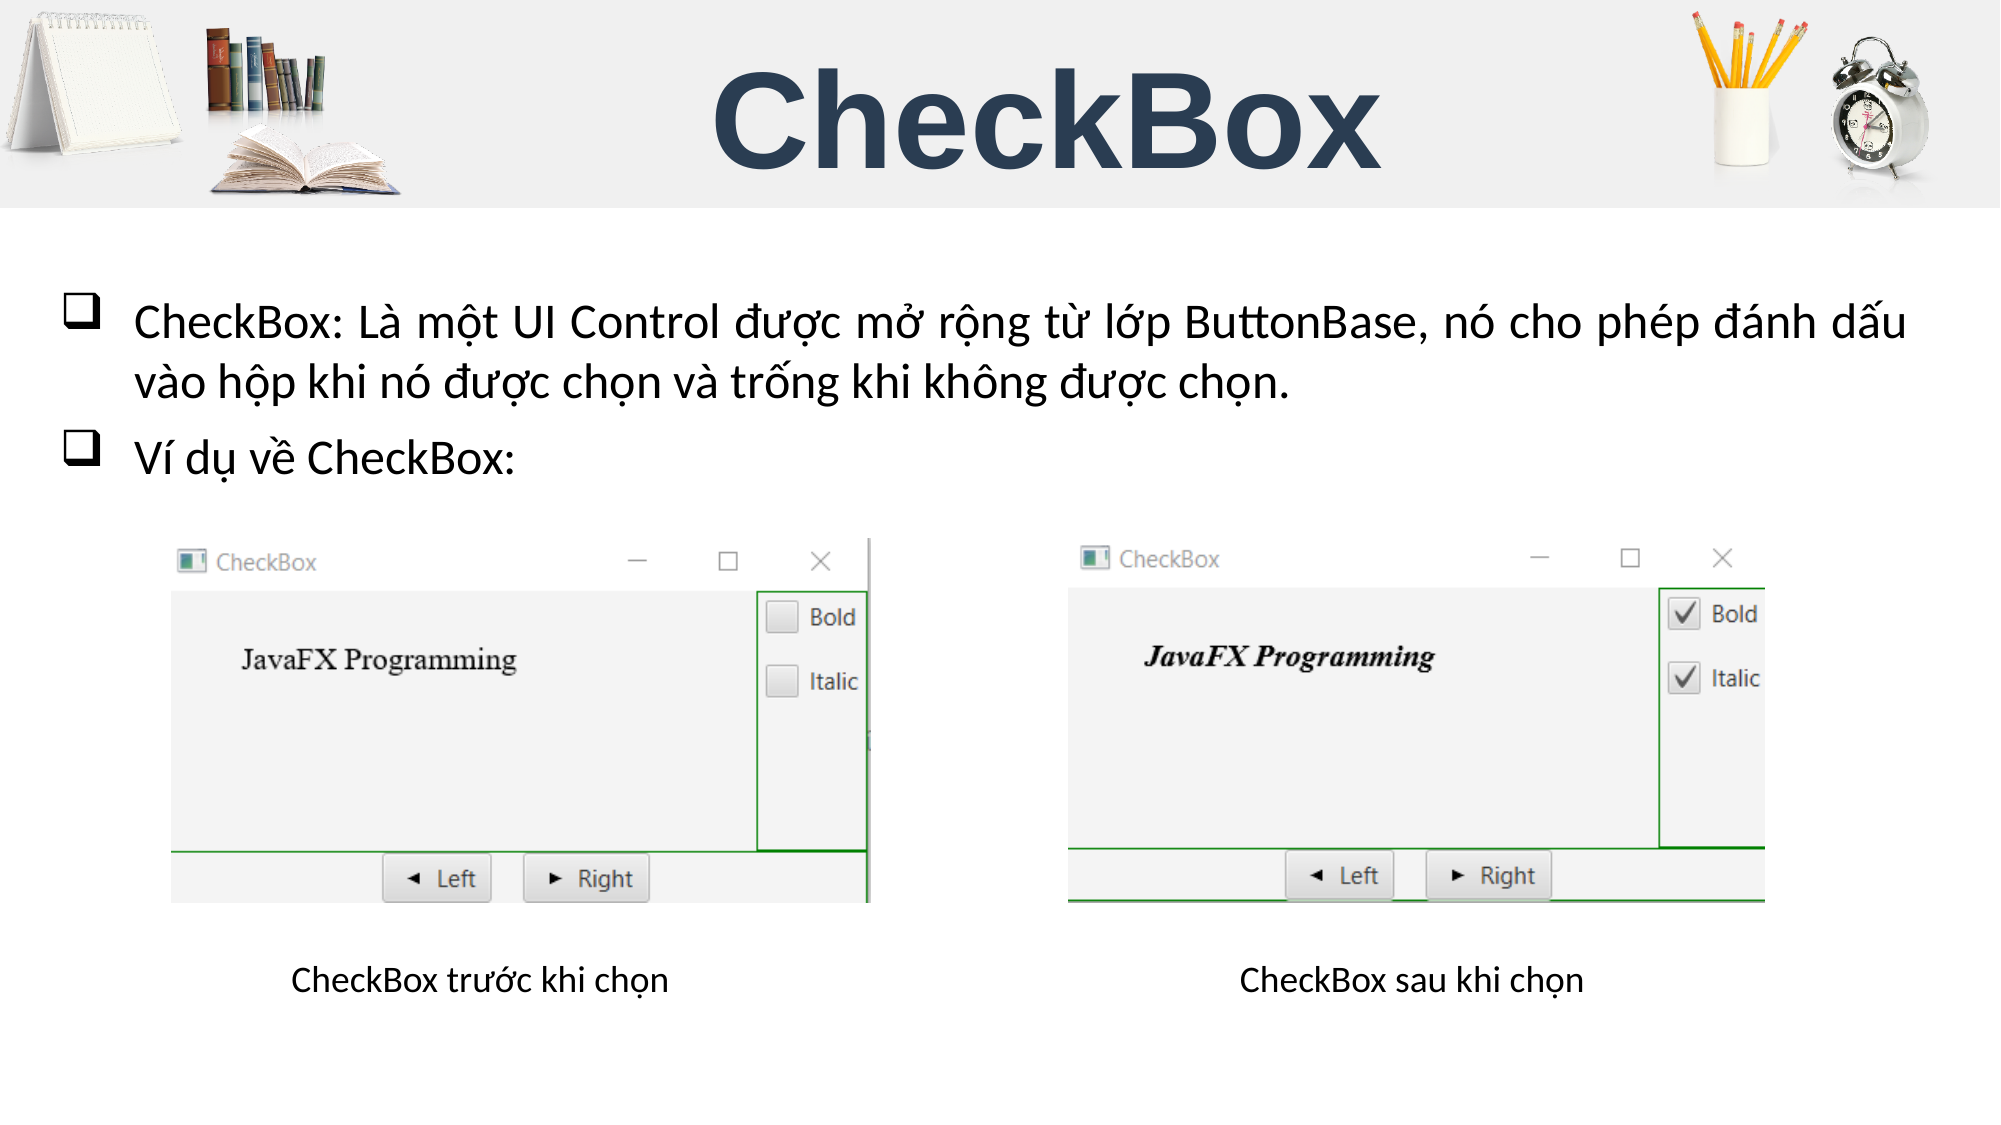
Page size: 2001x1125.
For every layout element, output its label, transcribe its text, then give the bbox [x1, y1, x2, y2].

text_box CheckBox sau khi chọn [1225, 947, 1693, 1008]
picture [1827, 36, 1939, 212]
text_box CheckBox [695, 23, 1399, 204]
picture [0, 11, 186, 173]
text_box [0, 0, 2000, 209]
picture [205, 28, 402, 197]
text_box CheckBox: Là một UI Control được mở rộng từ lớp ButtonBase, nó cho phép đánh dấu vào hộp khi nó được chọn và trống khi không được chọn. [44, 280, 1924, 416]
picture [171, 538, 871, 903]
text_box Ví dụ về CheckBox: [45, 416, 1290, 492]
picture [1067, 530, 1765, 903]
picture [1692, 11, 1808, 193]
text_box CheckBox trước khi chọn [276, 947, 745, 1008]
